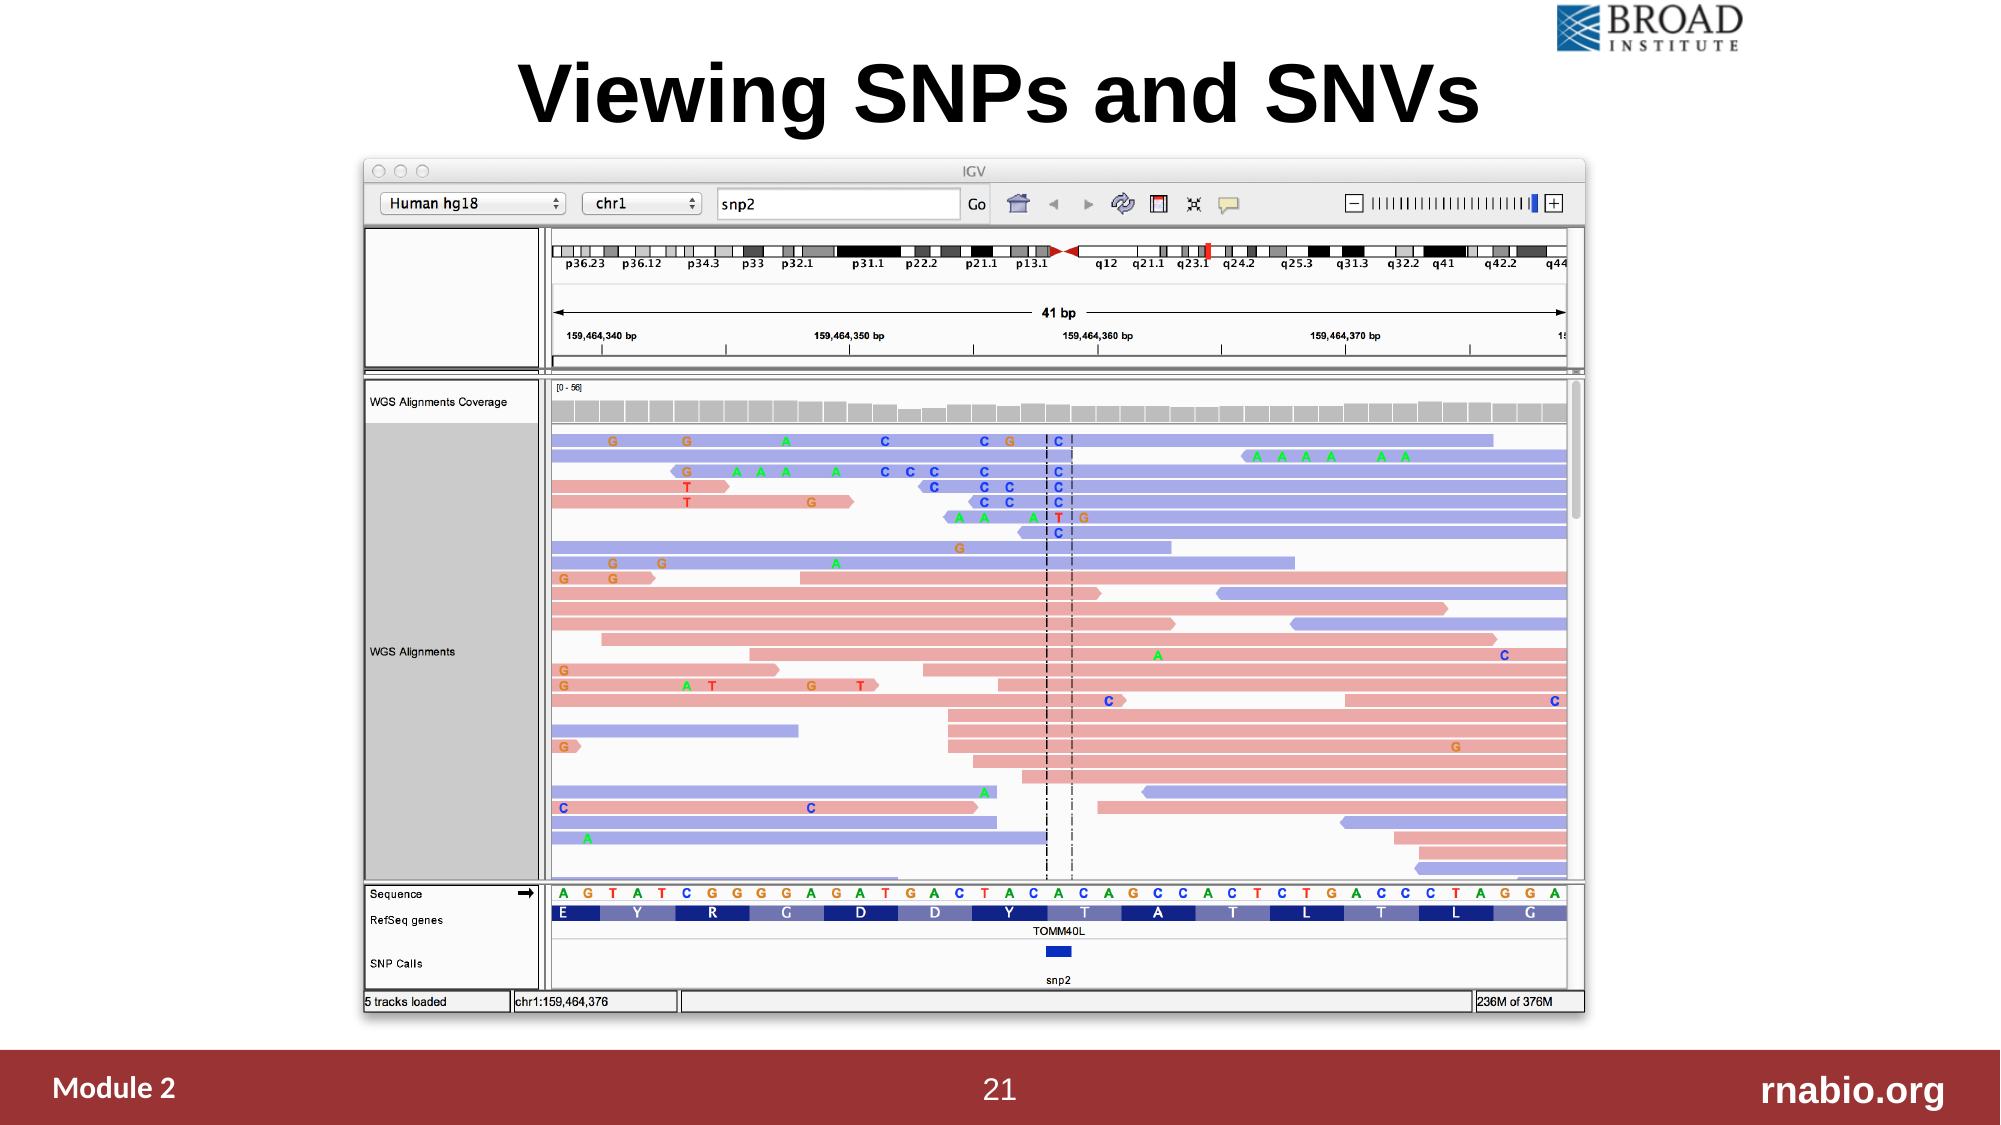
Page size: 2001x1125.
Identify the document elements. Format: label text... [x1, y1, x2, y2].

title Viewing SNPs and SNVs [275, 0, 1725, 183]
picture [347, 148, 1600, 1035]
picture [1554, 0, 1747, 58]
